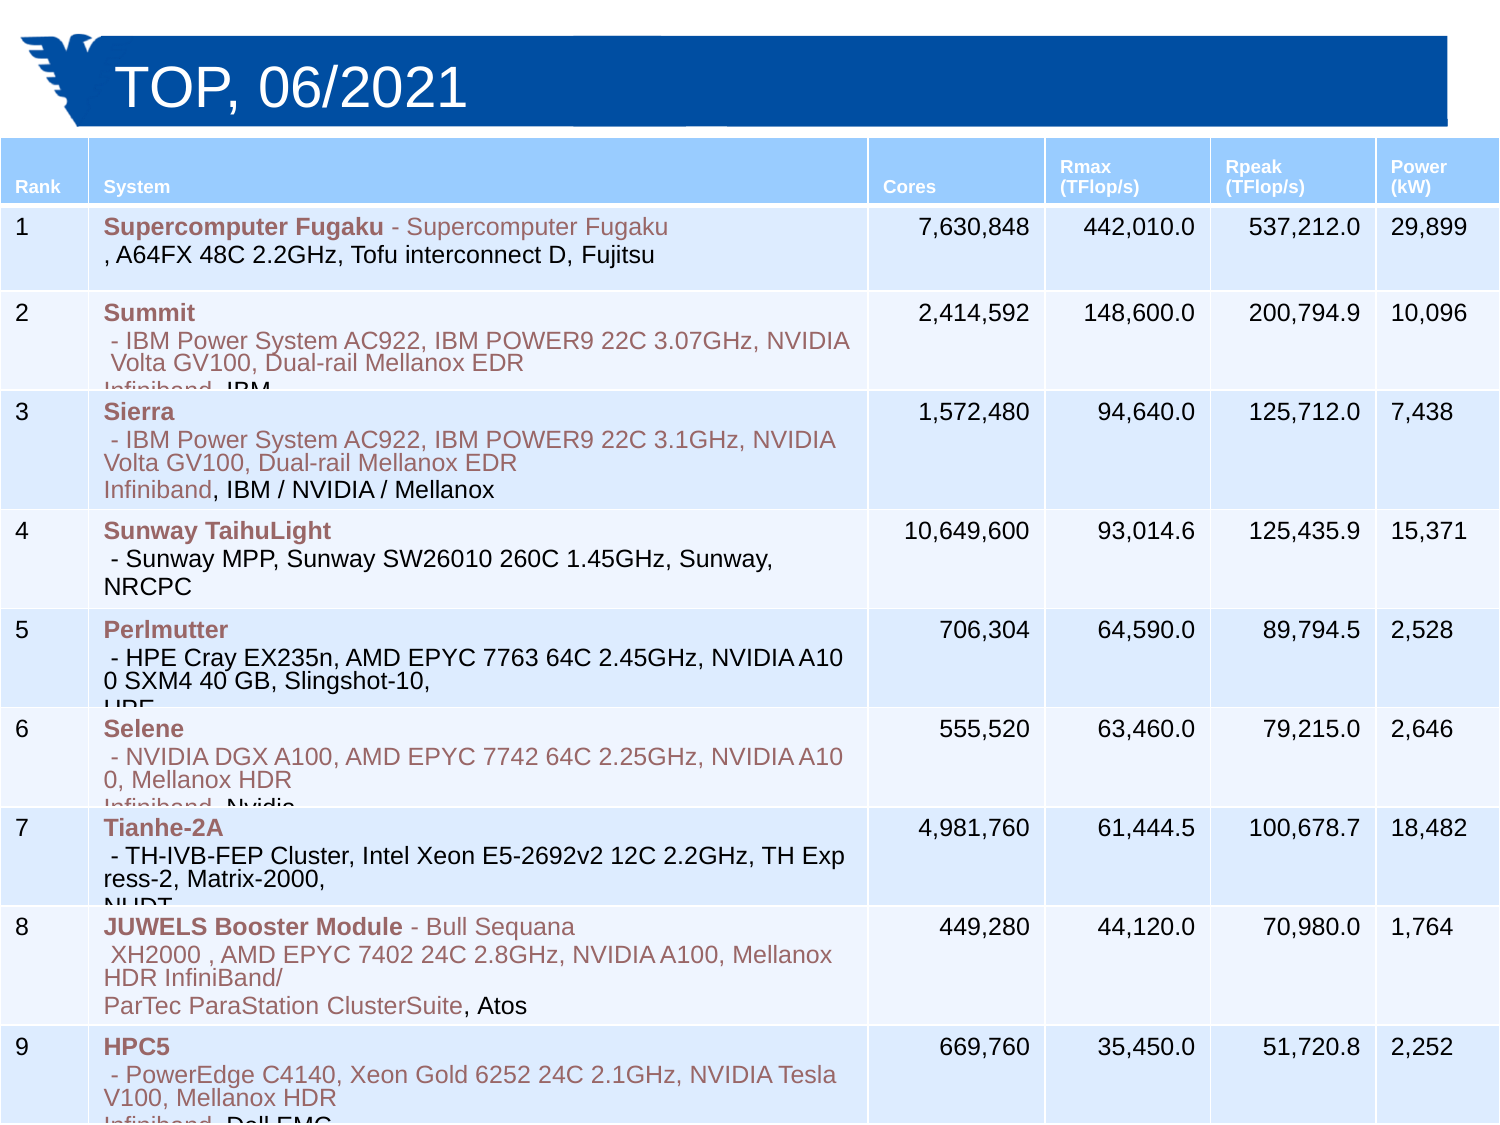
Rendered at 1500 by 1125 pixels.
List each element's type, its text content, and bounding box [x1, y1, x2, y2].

table_cell 10,096 [1377, 292, 1499, 389]
table_cell Sierra - IBM Power System AC922, IBM POWER9 22C 3.1GHz, NVIDIA Volta GV100, Dual-rail Mellanox EDR Infiniband, IBM / NVIDIA / Mellanox [89, 391, 867, 509]
table_cell 64,590.0 [1046, 609, 1210, 707]
table_cell 2,646 [1377, 708, 1499, 806]
table_cell 200,794.9 [1211, 292, 1375, 389]
table_header Rmax (TFlop/s) [1046, 138, 1210, 203]
table_cell 7,438 [1377, 391, 1499, 509]
table_cell 669,760 [869, 1026, 1044, 1123]
table_header Power (kW) [1377, 138, 1499, 203]
table_cell 63,460.0 [1046, 708, 1210, 806]
table_cell 70,980.0 [1211, 907, 1375, 1024]
table_cell 7 [1, 808, 88, 905]
table_header Rpeak (TFlop/s) [1211, 138, 1375, 203]
table_cell 79,215.0 [1211, 708, 1375, 806]
table_cell 442,010.0 [1046, 208, 1210, 290]
table_cell 7,630,848 [869, 208, 1044, 290]
table_cell 125,435.9 [1211, 510, 1375, 608]
table_cell 18,482 [1377, 808, 1499, 905]
table_cell 1,764 [1377, 907, 1499, 1024]
table_cell 44,120.0 [1046, 907, 1210, 1024]
table_cell 51,720.8 [1211, 1026, 1375, 1123]
table_cell 4,981,760 [869, 808, 1044, 905]
table_cell 2,414,592 [869, 292, 1044, 389]
table_cell 89,794.5 [1211, 609, 1375, 707]
table_cell Selene - NVIDIA DGX A100, AMD EPYC 7742 64C 2.25GHz, NVIDIA A100, Mellanox HDR Infiniband, Nvidia [89, 708, 867, 806]
table_cell 148,600.0 [1046, 292, 1210, 389]
table_cell 8 [1, 907, 88, 1024]
table_cell 1 [1, 208, 88, 290]
table_cell 4 [1, 510, 88, 608]
table_cell 125,712.0 [1211, 391, 1375, 509]
table_cell 3 [1, 391, 88, 509]
table_cell 449,280 [869, 907, 1044, 1024]
title TOP, 06/2021 [99, 42, 1347, 136]
table_header System [89, 138, 867, 203]
table_cell 706,304 [869, 609, 1044, 707]
picture [5, 19, 148, 127]
table_cell 29,899 [1377, 208, 1499, 290]
table_cell Summit - IBM Power System AC922, IBM POWER9 22C 3.07GHz, NVIDIA Volta GV100, Dual-rail Mellanox EDR Infiniband, IBM [89, 292, 867, 389]
table_cell JUWELS Booster Module - Bull Sequana XH2000 , AMD EPYC 7402 24C 2.8GHz, NVIDIA A100, Mellanox HDR InfiniBand/ParTec ParaStation ClusterSuite, Atos [89, 907, 867, 1024]
table_cell HPC5 - PowerEdge C4140, Xeon Gold 6252 24C 2.1GHz, NVIDIA Tesla V100, Mellanox HDR Infiniband, Dell EMC [89, 1026, 867, 1123]
table_header Rank [1, 138, 88, 203]
table_cell 2,528 [1377, 609, 1499, 707]
table_cell 2 [1, 292, 88, 389]
table_cell 15,371 [1377, 510, 1499, 608]
table_cell Perlmutter - HPE Cray EX235n, AMD EPYC 7763 64C 2.45GHz, NVIDIA A100 SXM4 40 GB, Slingshot-10, HPE [89, 609, 867, 707]
table_cell 555,520 [869, 708, 1044, 806]
table_cell 61,444.5 [1046, 808, 1210, 905]
table_cell 9 [1, 1026, 88, 1123]
table_cell 93,014.6 [1046, 510, 1210, 608]
table_cell 2,252 [1377, 1026, 1499, 1123]
table_cell 94,640.0 [1046, 391, 1210, 509]
table_cell 537,212.0 [1211, 208, 1375, 290]
table_cell Supercomputer Fugaku - Supercomputer Fugaku, A64FX 48C 2.2GHz, Tofu interconnect D, Fujitsu [89, 208, 867, 290]
table_cell 10,649,600 [869, 510, 1044, 608]
table_cell 35,450.0 [1046, 1026, 1210, 1123]
table_cell 5 [1, 609, 88, 707]
table_cell 6 [1, 708, 88, 806]
table_cell 1,572,480 [869, 391, 1044, 509]
table_cell 100,678.7 [1211, 808, 1375, 905]
table_header Cores [869, 138, 1044, 203]
table_cell Tianhe-2A - TH-IVB-FEP Cluster, Intel Xeon E5-2692v2 12C 2.2GHz, TH Express-2, Matrix-2000, NUDT [89, 808, 867, 905]
table_cell Sunway TaihuLight - Sunway MPP, Sunway SW26010 260C 1.45GHz, Sunway, NRCPC [89, 510, 867, 608]
